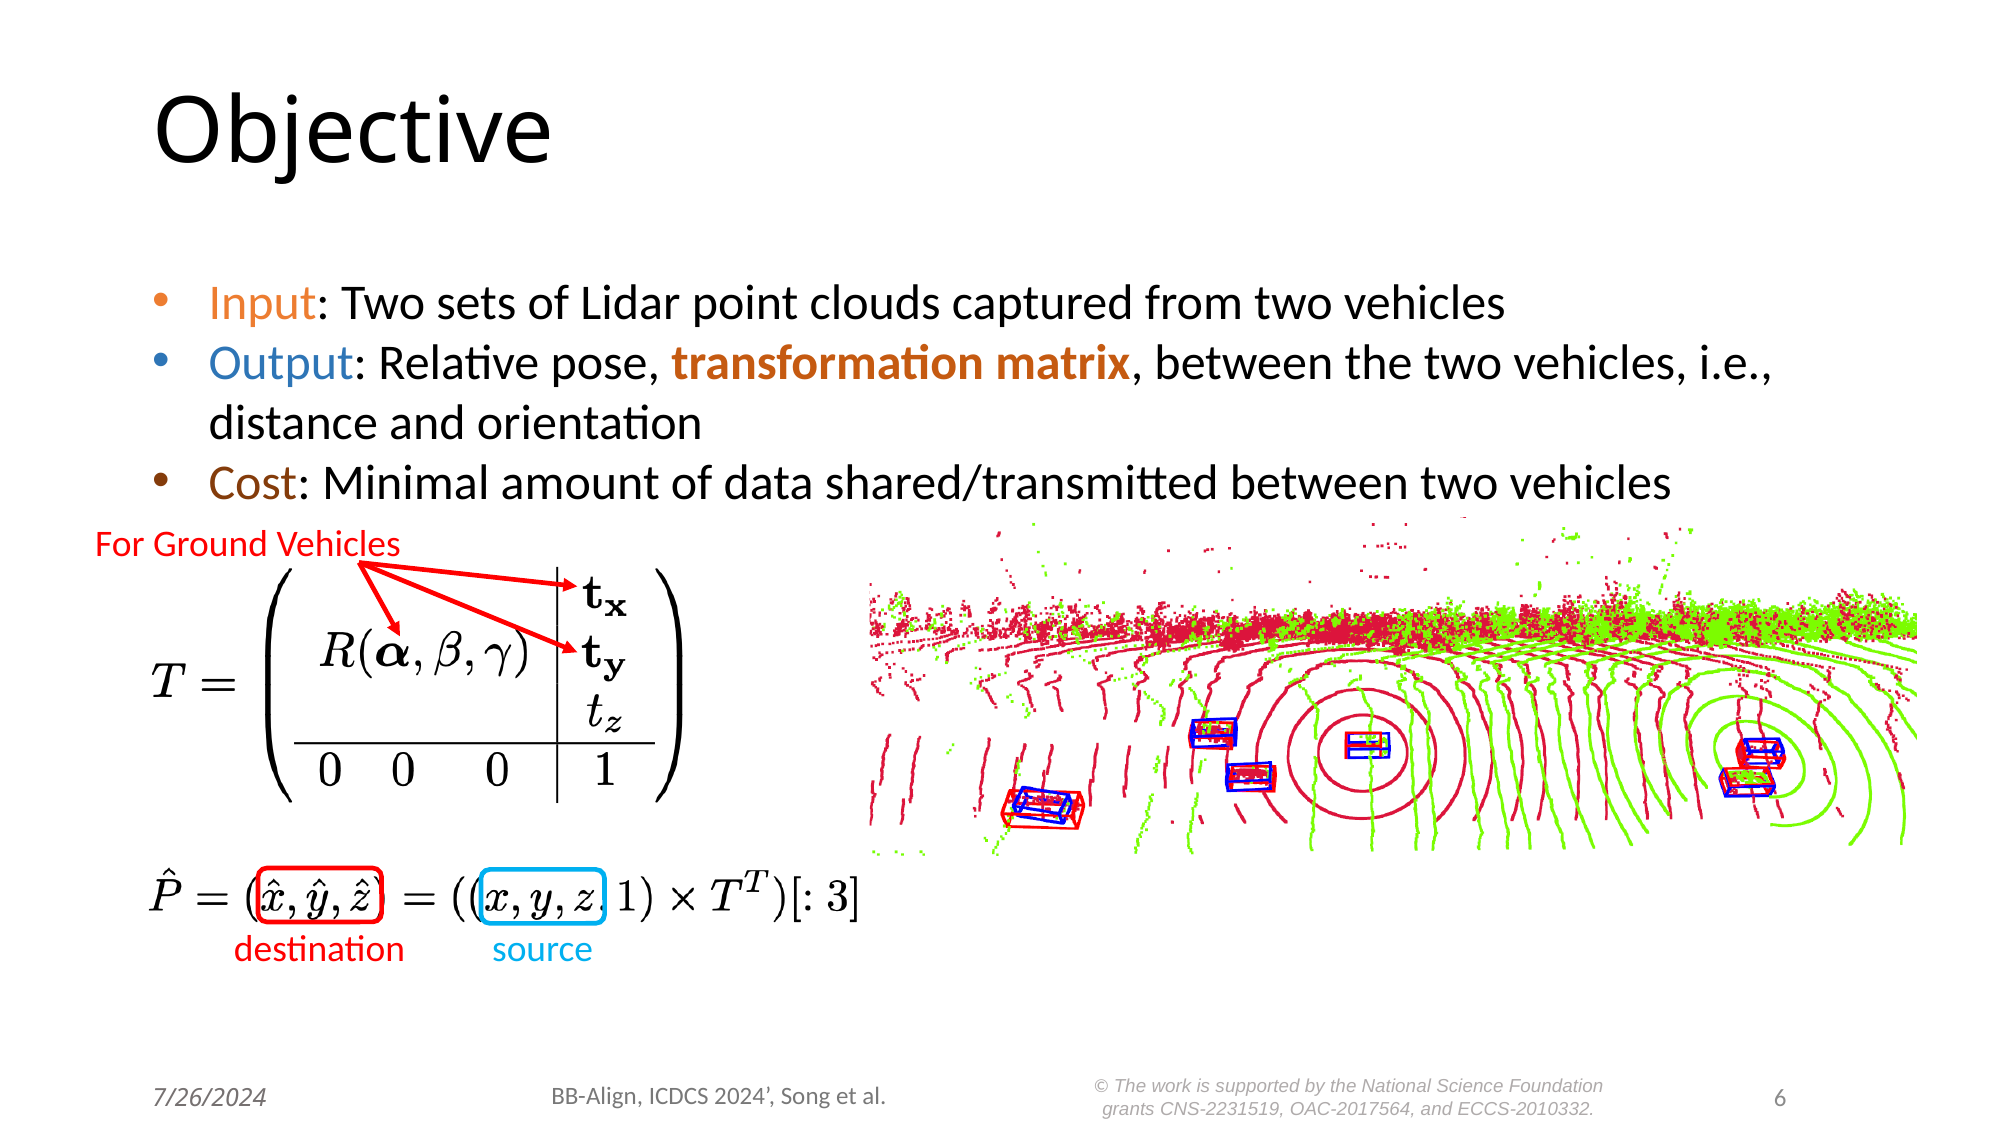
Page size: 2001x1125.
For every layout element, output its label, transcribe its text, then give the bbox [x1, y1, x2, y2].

slide_number 5 [1691, 1066, 1802, 1125]
text_box destination [219, 945, 421, 977]
text_box source [477, 945, 609, 977]
picture [137, 539, 896, 945]
title Objective [137, 24, 1863, 243]
footer BB-Align, ICDCS 2024’, Song et al. [381, 1065, 1057, 1125]
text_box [78, 511, 578, 653]
text_box Input: Two sets of Lidar point clouds captured from two vehicles Output: Relative pose, transformation matrix, between the two vehicles, i.e., distance and orientation Cost: Minimal amount of data shared/transmitted between two vehicles [137, 261, 1863, 517]
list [869, 517, 1917, 865]
